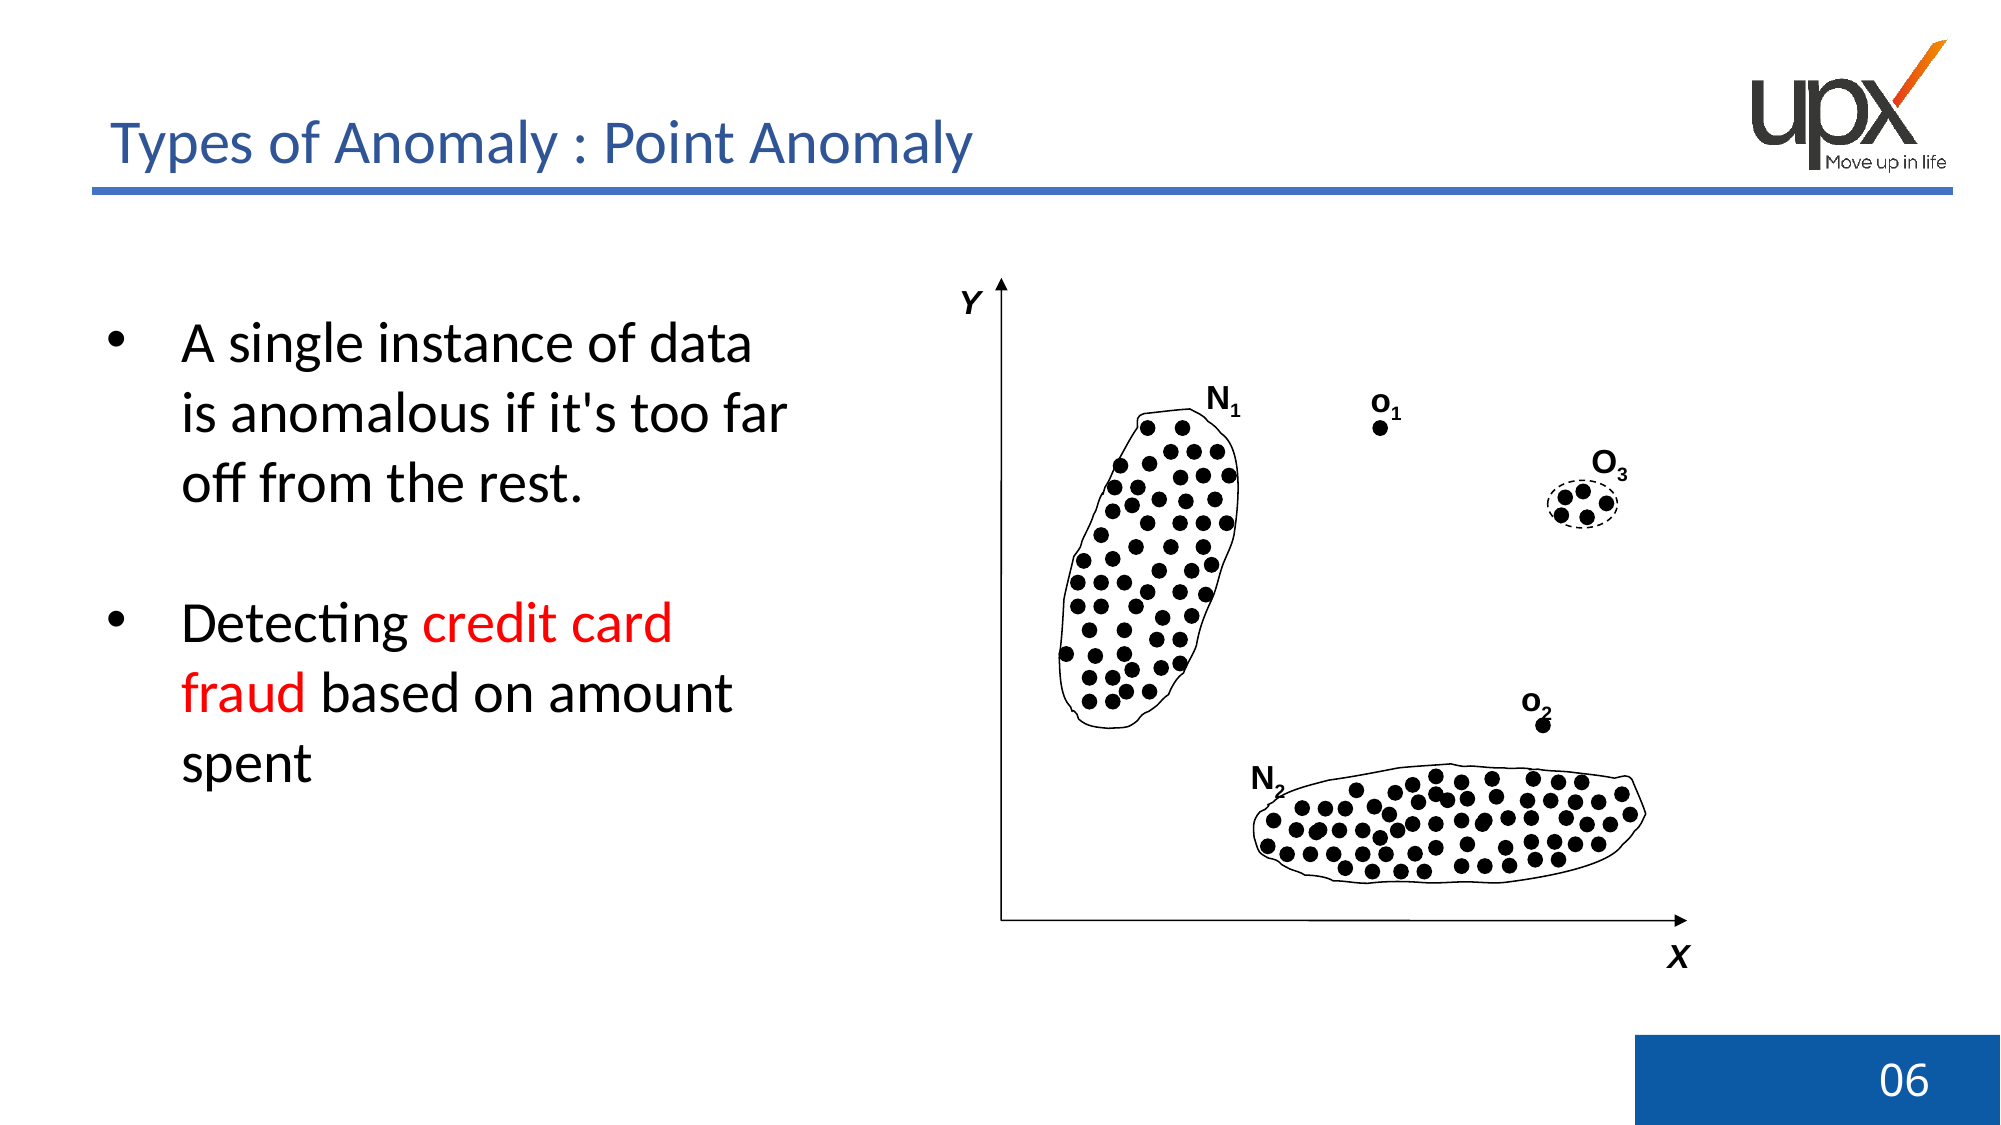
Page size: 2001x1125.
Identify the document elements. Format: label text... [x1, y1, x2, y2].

text_box A single instance of data is anomalous if it's too far off from the rest. Detecting credit card fraud based on amount spent [91, 296, 816, 802]
text_box [1635, 1034, 2000, 1125]
text_box [90, 185, 1699, 197]
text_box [941, 273, 1708, 990]
picture [1699, 0, 2000, 213]
text_box Types of Anomaly : Point Anomaly [95, 93, 991, 184]
text_box 06 [1863, 1043, 1945, 1113]
